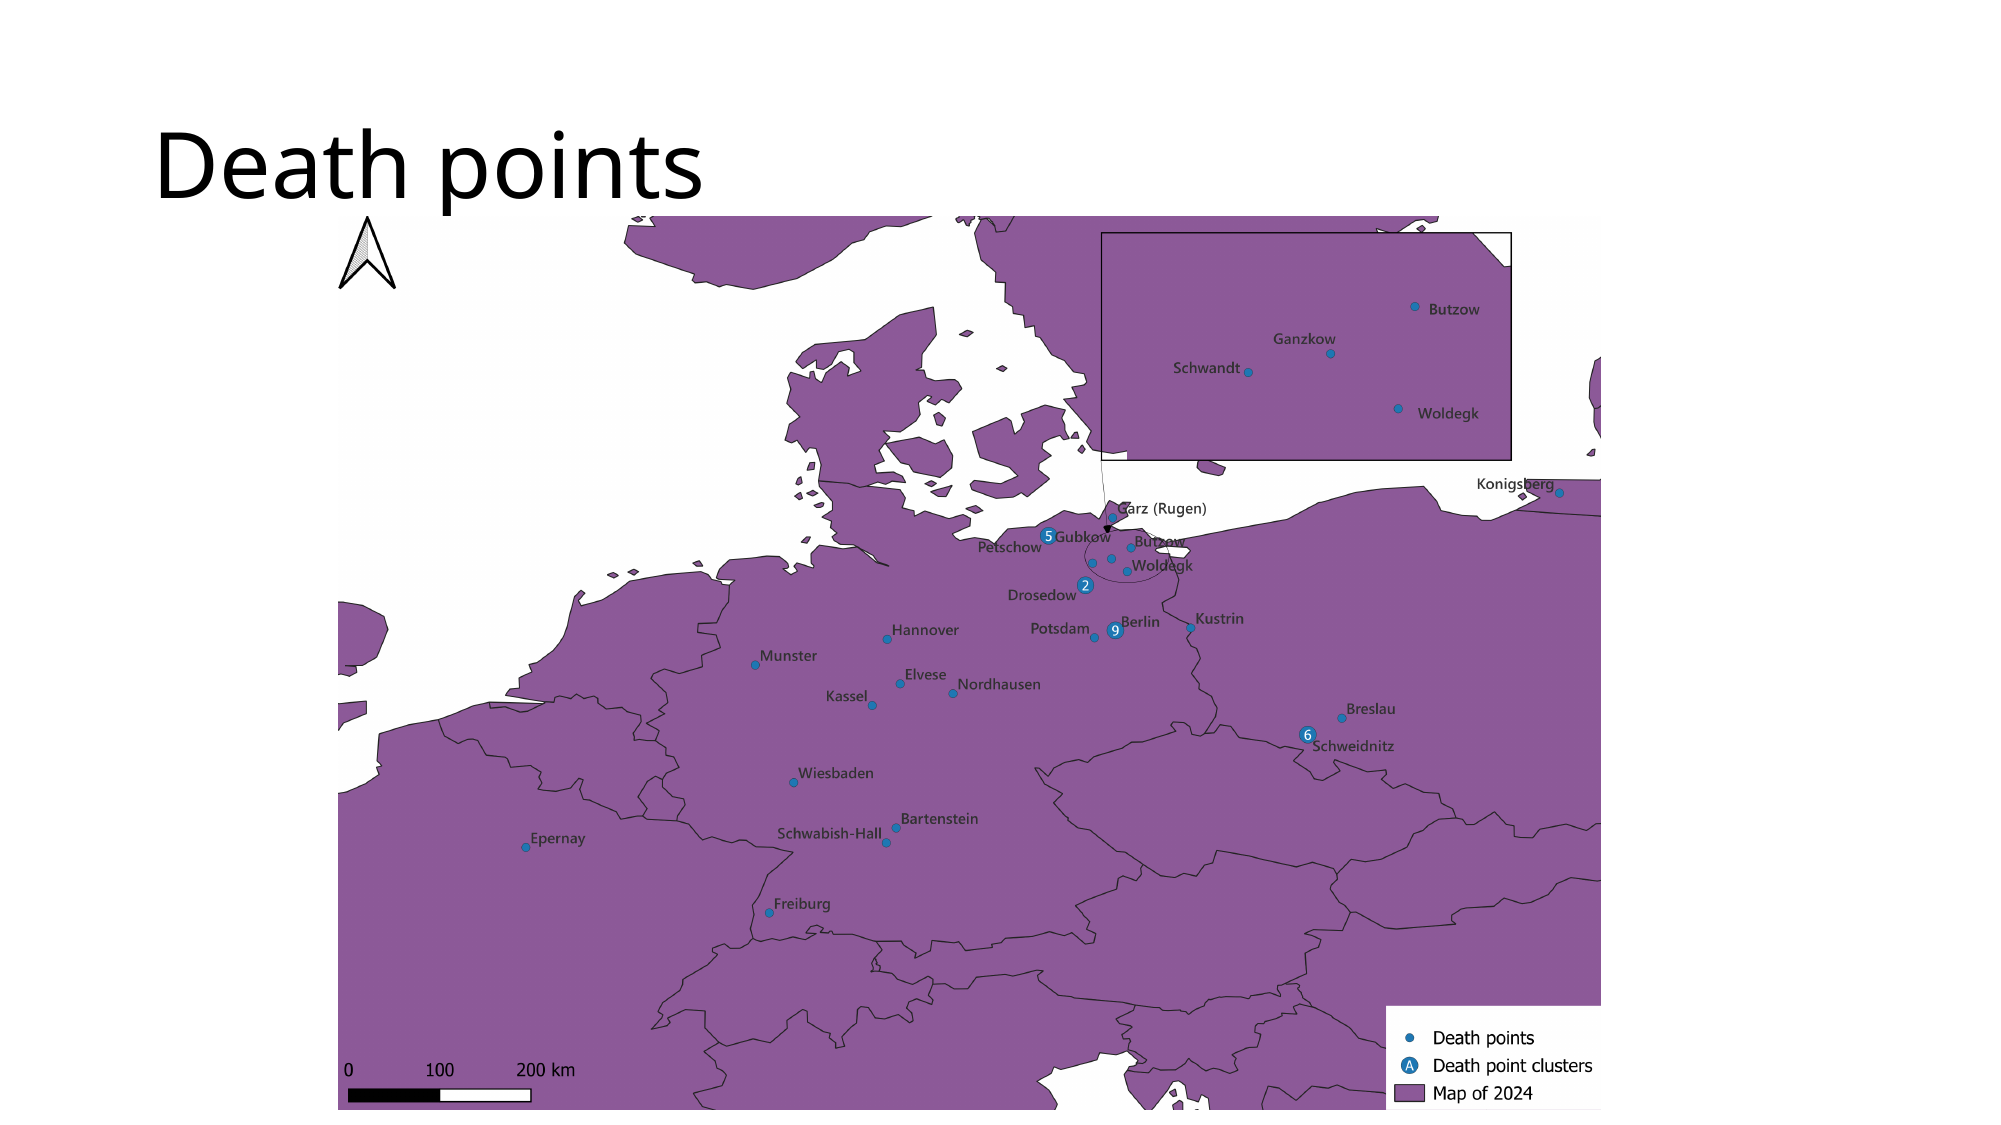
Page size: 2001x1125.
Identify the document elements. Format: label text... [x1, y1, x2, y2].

title Death points [137, 59, 1863, 278]
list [337, 215, 1602, 1110]
